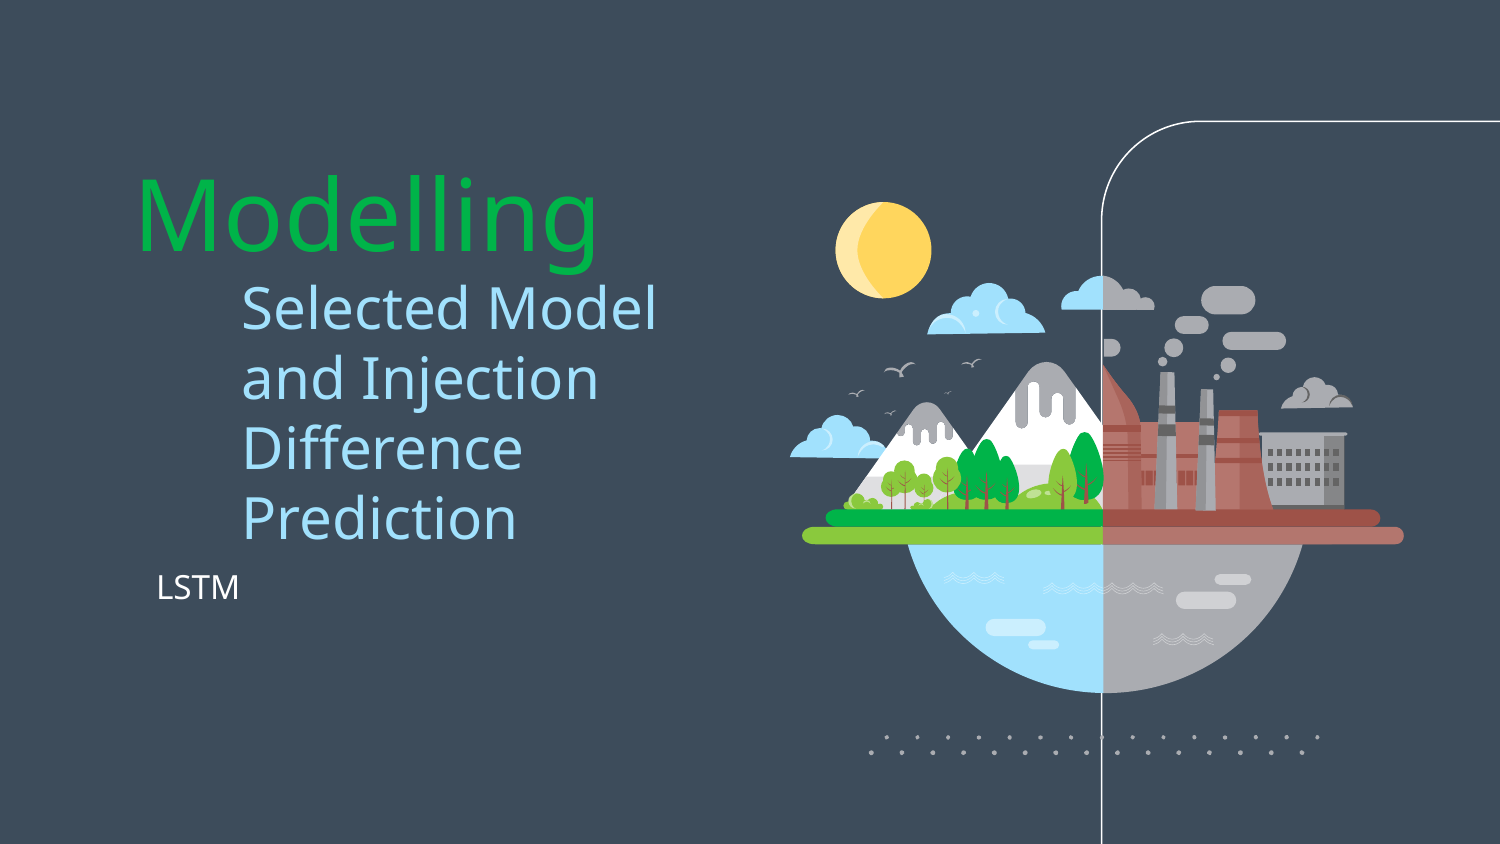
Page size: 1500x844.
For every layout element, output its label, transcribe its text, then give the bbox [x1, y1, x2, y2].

title Selected Model and Injection Difference Prediction [226, 281, 773, 527]
text_box [1101, 121, 1500, 844]
title Modelling [118, 142, 833, 281]
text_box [789, 201, 1408, 694]
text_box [868, 734, 1320, 756]
subtitle LSTM [118, 550, 560, 666]
